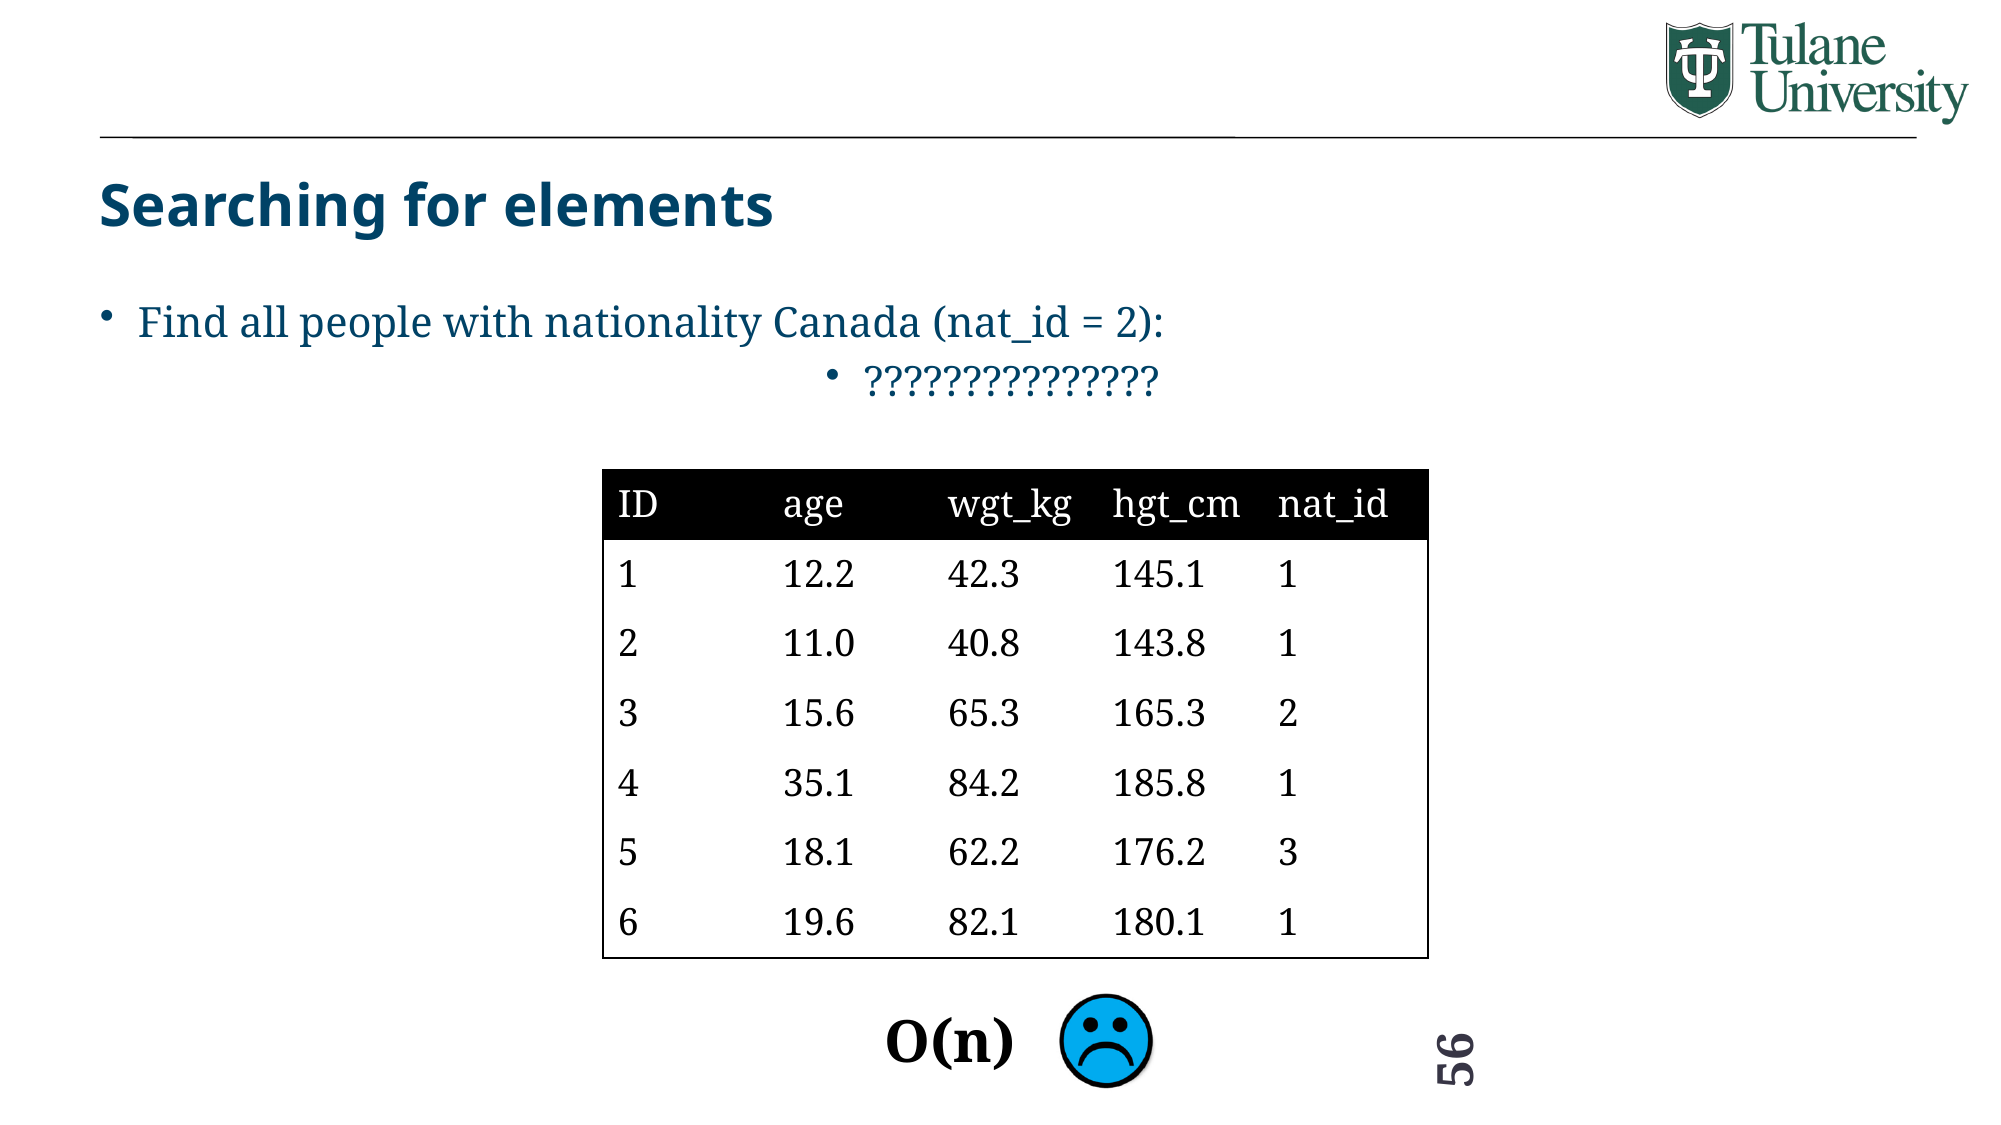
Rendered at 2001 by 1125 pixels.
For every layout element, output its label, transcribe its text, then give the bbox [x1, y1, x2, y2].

table_cell 3 [604, 679, 768, 749]
table_cell 1 [1263, 609, 1427, 679]
table_cell 11.0 [768, 609, 933, 679]
table_cell 143.8 [1098, 609, 1263, 679]
table_header age [768, 471, 933, 540]
table_cell 12.2 [768, 540, 933, 609]
table_cell 3 [1263, 818, 1427, 888]
table_cell 1 [1263, 888, 1427, 957]
list Find all people with nationality Canada (nat_id = 2): ??????????????? [99, 295, 1897, 1006]
table_header ID [604, 471, 768, 540]
slide_number 56 [1427, 887, 1488, 1104]
table_cell 35.1 [768, 749, 933, 818]
table_cell 185.8 [1098, 749, 1263, 818]
table_cell 1 [1263, 540, 1427, 609]
picture [1666, 22, 1969, 136]
table_cell 84.2 [933, 749, 1098, 818]
table_header nat_id [1263, 471, 1427, 540]
table_cell 42.3 [933, 540, 1098, 609]
table_cell 19.6 [768, 888, 933, 957]
table_cell 2 [1263, 679, 1427, 749]
table_cell 4 [604, 749, 768, 818]
table_cell 176.2 [1098, 818, 1263, 888]
table_cell 40.8 [933, 609, 1098, 679]
table_cell 62.2 [933, 818, 1098, 888]
table_header hgt_cm [1098, 471, 1263, 540]
table_cell 65.3 [933, 679, 1098, 749]
title Searching for elements [99, 167, 1901, 238]
table_cell 6 [604, 888, 768, 957]
table_cell 18.1 [768, 818, 933, 888]
table_cell 1 [604, 540, 768, 609]
table_cell 2 [604, 609, 768, 679]
table_cell 82.1 [933, 888, 1098, 957]
table_cell 145.1 [1098, 540, 1263, 609]
table_cell 5 [604, 818, 768, 888]
table_cell 15.6 [768, 679, 933, 749]
table_header wgt_kg [933, 471, 1098, 540]
table_cell 165.3 [1098, 679, 1263, 749]
table_cell 1 [1263, 749, 1427, 818]
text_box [856, 977, 1169, 1104]
table_cell 180.1 [1098, 888, 1263, 957]
